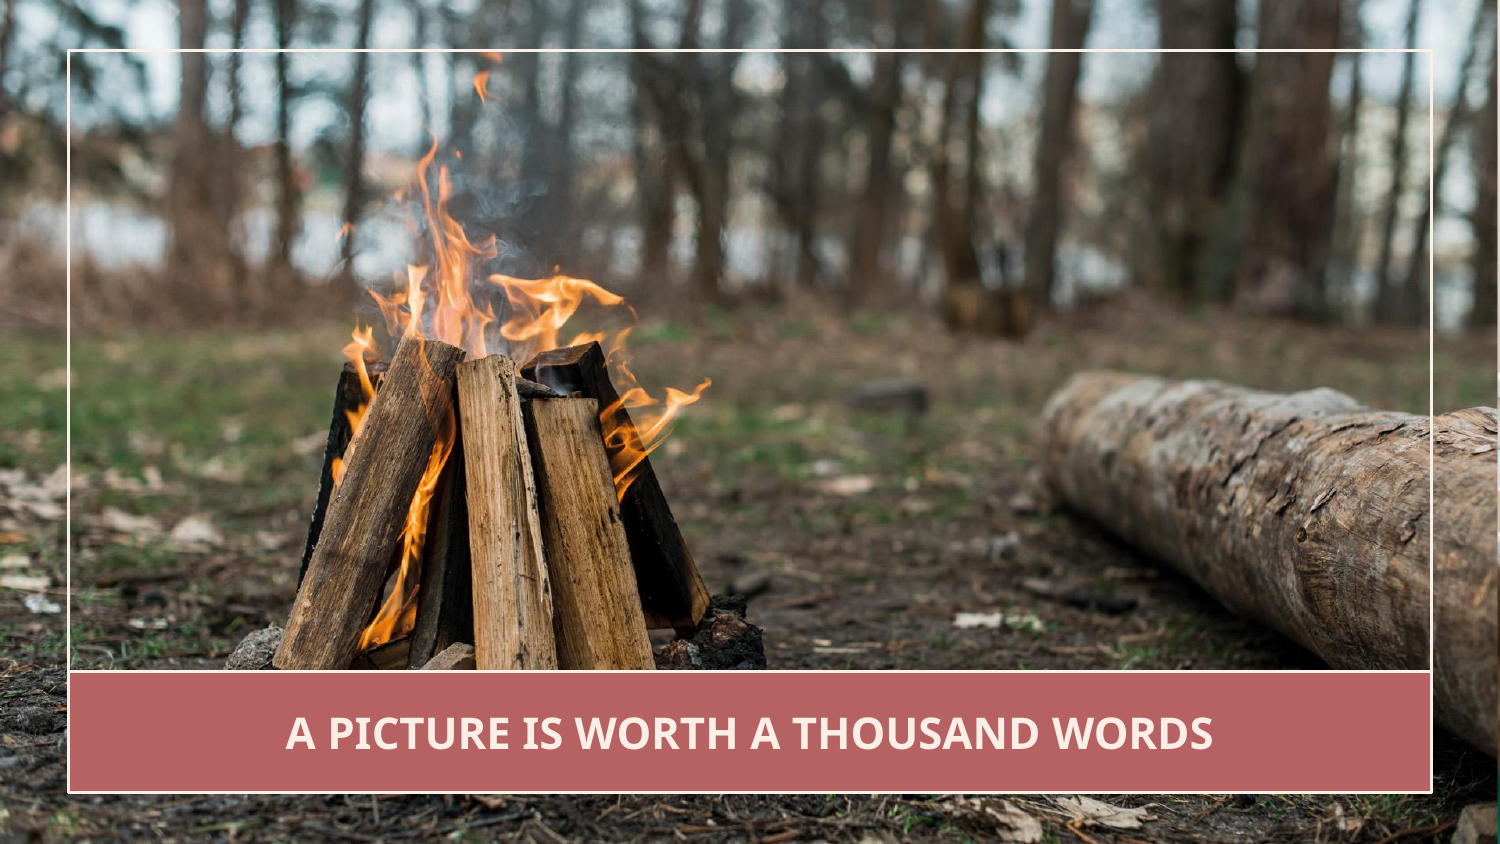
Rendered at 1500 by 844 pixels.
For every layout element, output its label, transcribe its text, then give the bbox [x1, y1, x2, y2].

title A PICTURE IS WORTH A THOUSAND WORDS [67, 670, 1433, 794]
picture [0, 0, 1500, 844]
text_box [68, 50, 1432, 670]
